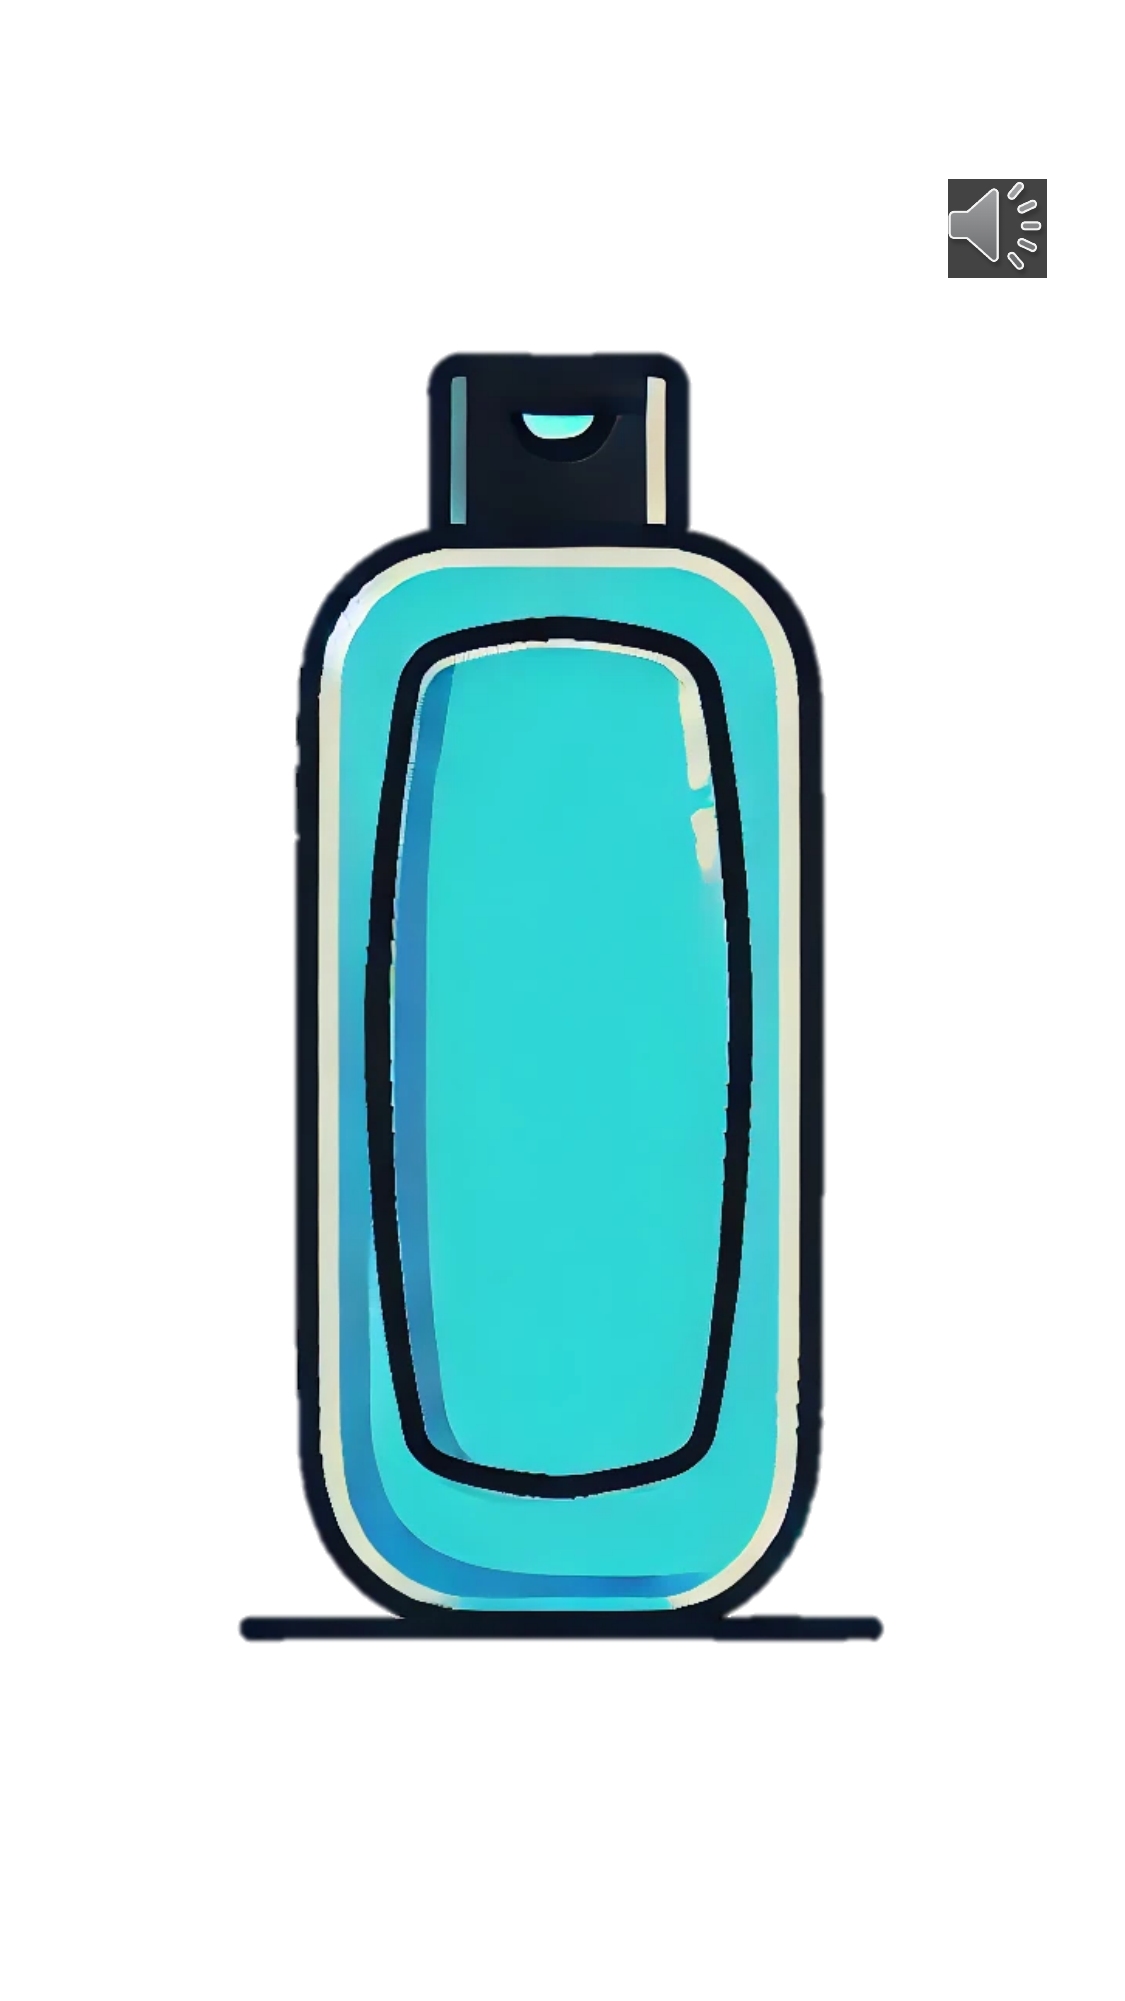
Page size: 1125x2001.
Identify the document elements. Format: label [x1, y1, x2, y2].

picture [0, 178, 1125, 1822]
